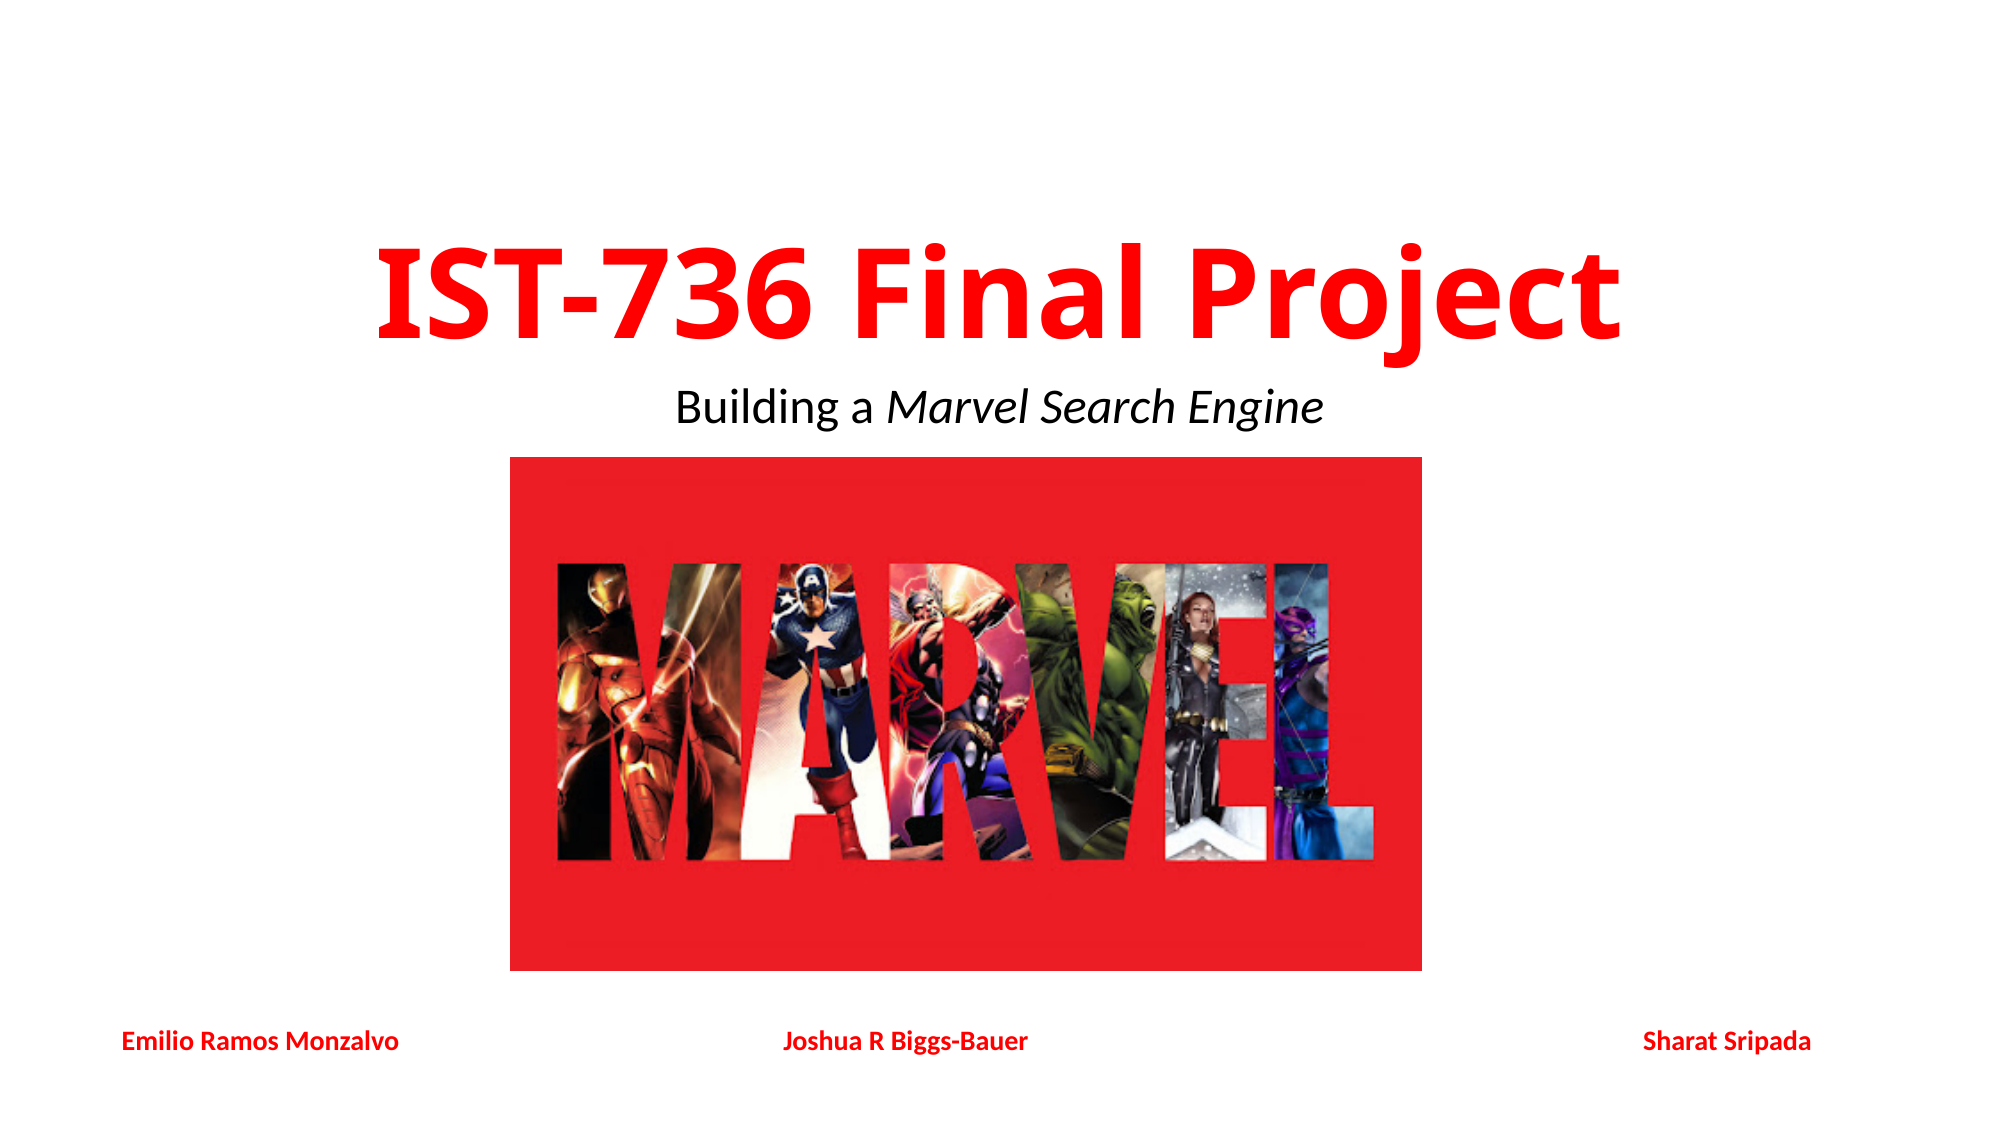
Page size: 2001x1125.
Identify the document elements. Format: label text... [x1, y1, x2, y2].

subtitle Building a Marvel Search Engine [249, 373, 1750, 645]
title IST-736 Final Project [249, 0, 1750, 373]
picture [509, 457, 1422, 971]
text_box Sharat Sripada [1609, 1015, 1922, 1125]
text_box Emilio Ramos Monzalvo [106, 1015, 458, 1125]
text_box Joshua R Biggs-Bauer [749, 1015, 1271, 1125]
